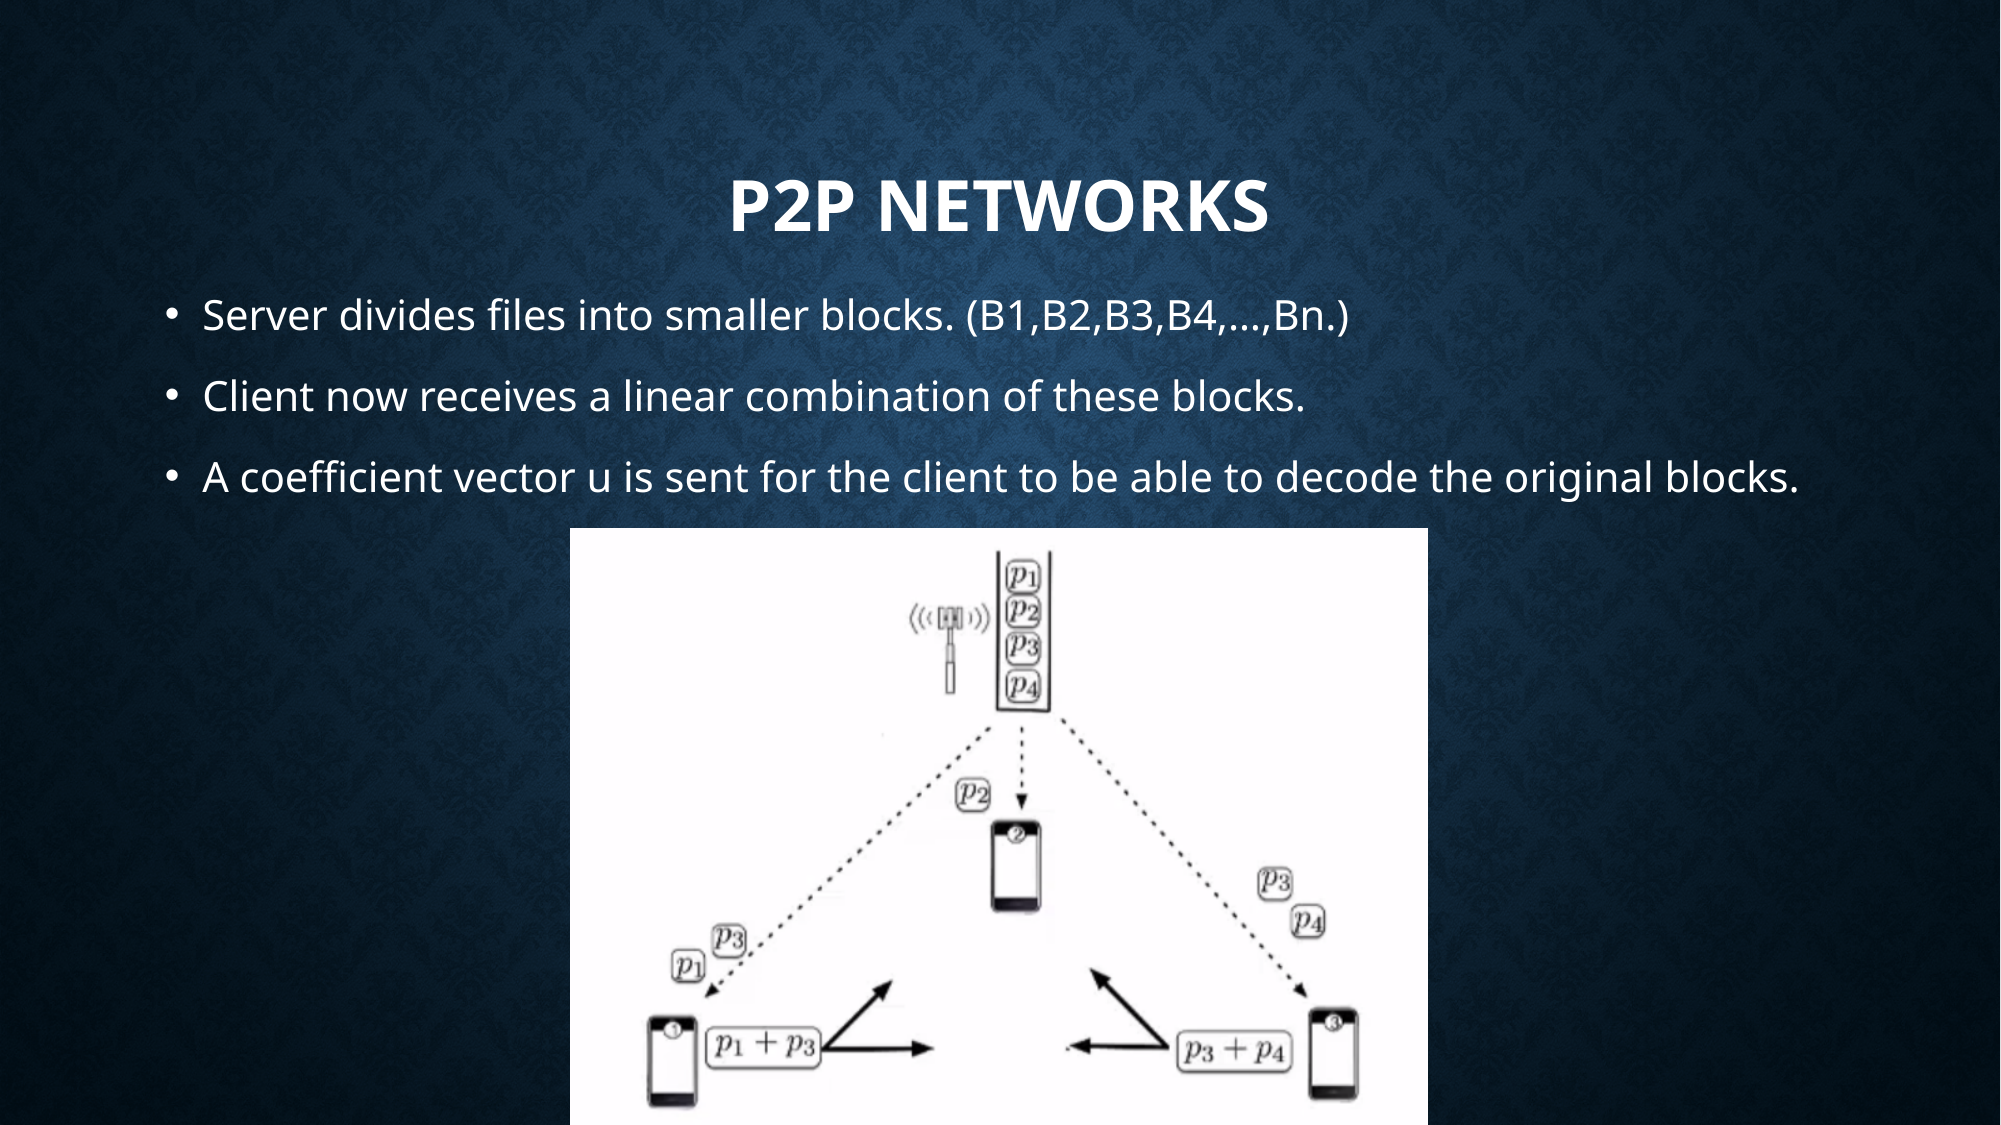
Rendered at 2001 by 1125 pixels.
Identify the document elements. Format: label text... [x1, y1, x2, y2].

list Server divides files into smaller blocks. (B1,B2,B3,B4,…,Bn.) Client now receives a linear combination of these blocks. A coeﬃcient vector u is sent for the client to be able to decode the original blocks. [149, 271, 1849, 878]
picture [570, 528, 1428, 1125]
title P2P Networks [149, 99, 1849, 271]
